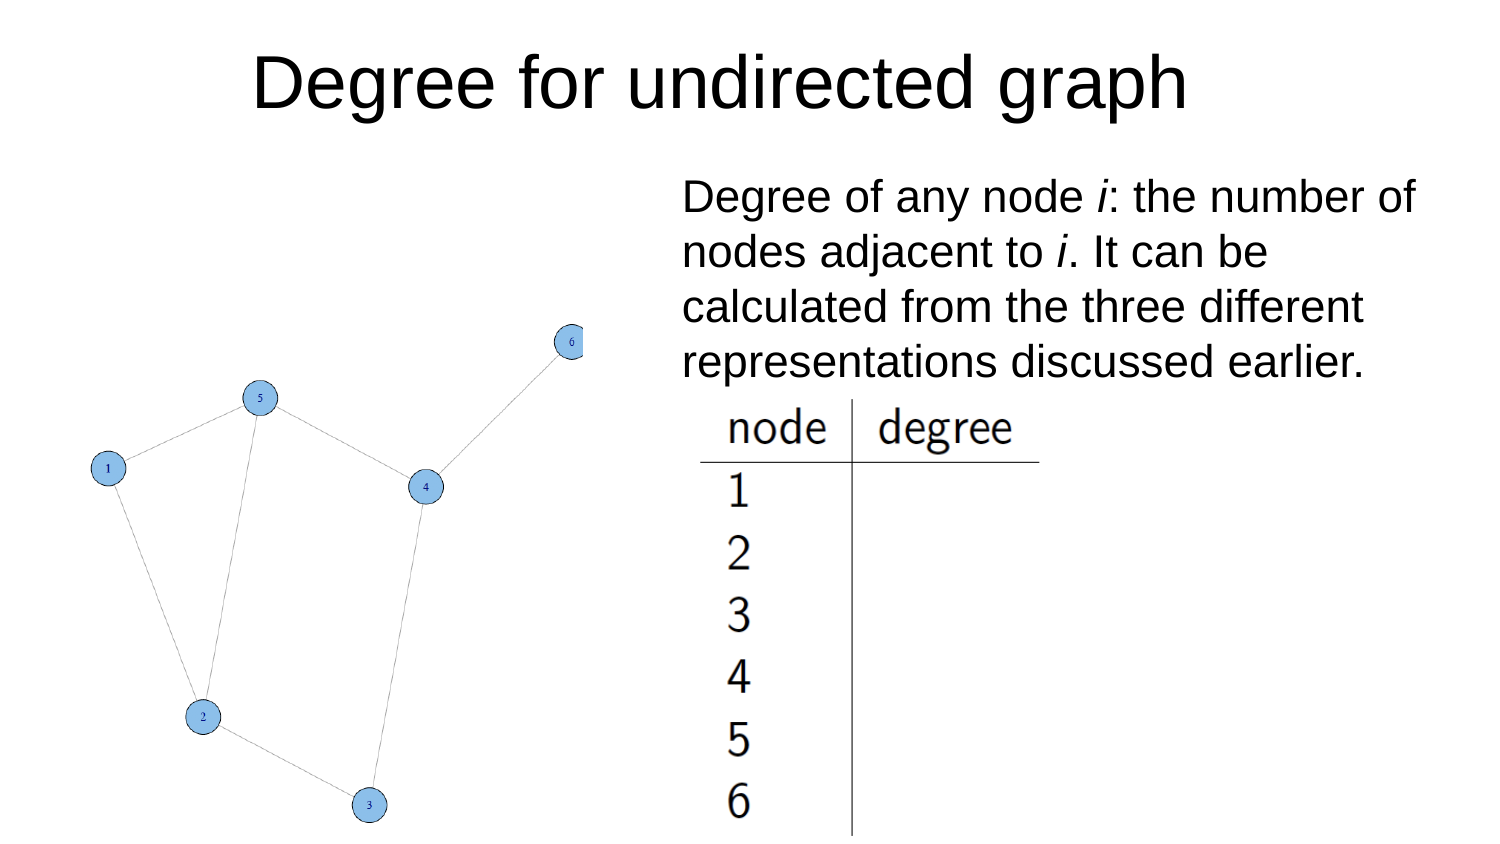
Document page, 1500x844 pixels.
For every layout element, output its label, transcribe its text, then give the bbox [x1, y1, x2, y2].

picture [49, 274, 614, 844]
title Degree for undirected graph [0, 99, 1500, 238]
text_box Degree of any node i: the number of nodes adjacent to i. It can be calculated from the three different representations discussed earlier. [667, 159, 1431, 395]
picture [693, 396, 1080, 844]
